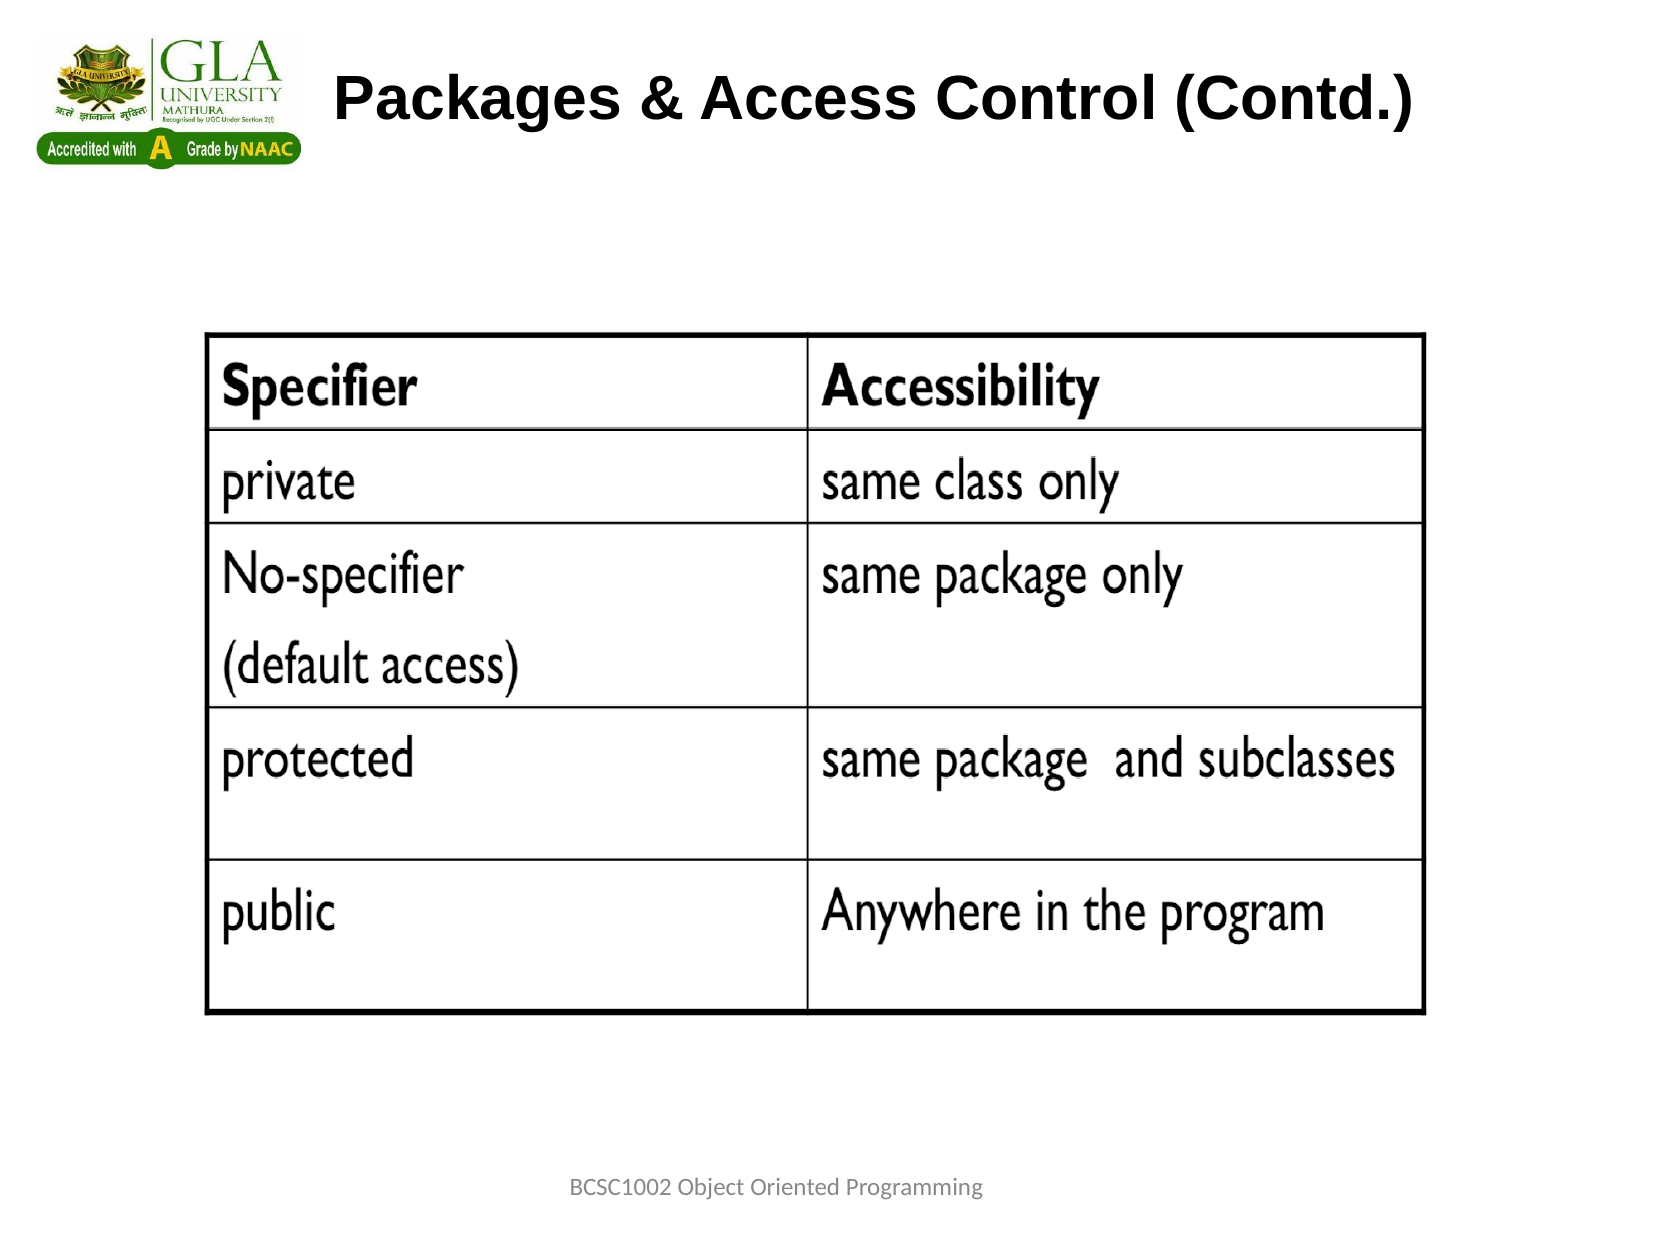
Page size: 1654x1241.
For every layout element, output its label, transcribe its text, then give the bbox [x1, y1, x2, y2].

title Packages & Access Control (Contd.) [180, 12, 1569, 181]
picture [34, 34, 302, 172]
text_box BCSC1002 Object Oriented Programming [512, 1155, 1041, 1216]
picture [165, 253, 1454, 1040]
